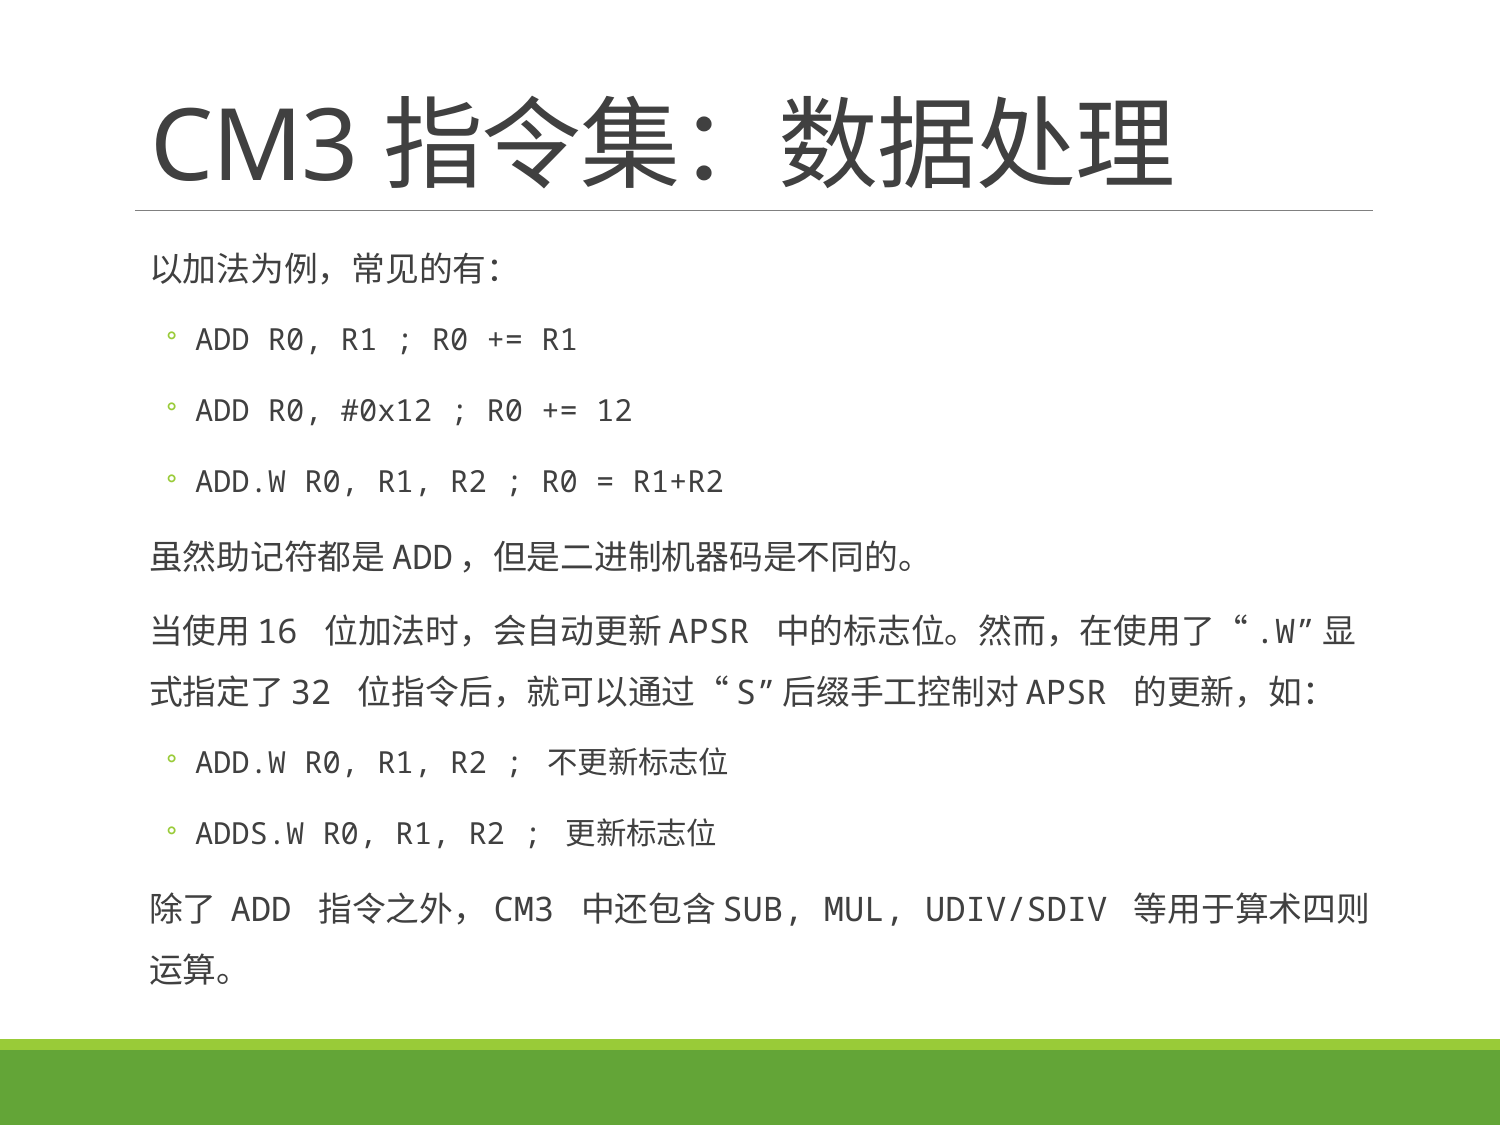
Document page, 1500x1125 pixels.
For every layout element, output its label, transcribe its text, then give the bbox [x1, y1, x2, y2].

title CM3指令集：数据处理 [135, 47, 1373, 209]
list 以加法为例，常见的有： ADD R0, R1 ; R0 += R1 ADD R0, #0x12 ; R0 += 12 ADD.W R0, R1, R2 ; R0 = R1+R2 虽然助记符都是ADD，但是二进制机器码是不同的。 当使用16 位加法时，会自动更新APSR 中的标志位。然而，在使用了“.W”显式指定了32 位指令后，就可以通过“S”后缀手工控制对APSR 的更新，如： ADD.W R0, R1, R2 ; 不更新标志位 ADDS.W R0, R1, R2 ; 更新标志位 除了 ADD 指令之外，CM3 中还包含SUB, MUL, UDIV/SDIV 等用于算术四则运算。 [135, 219, 1373, 1022]
